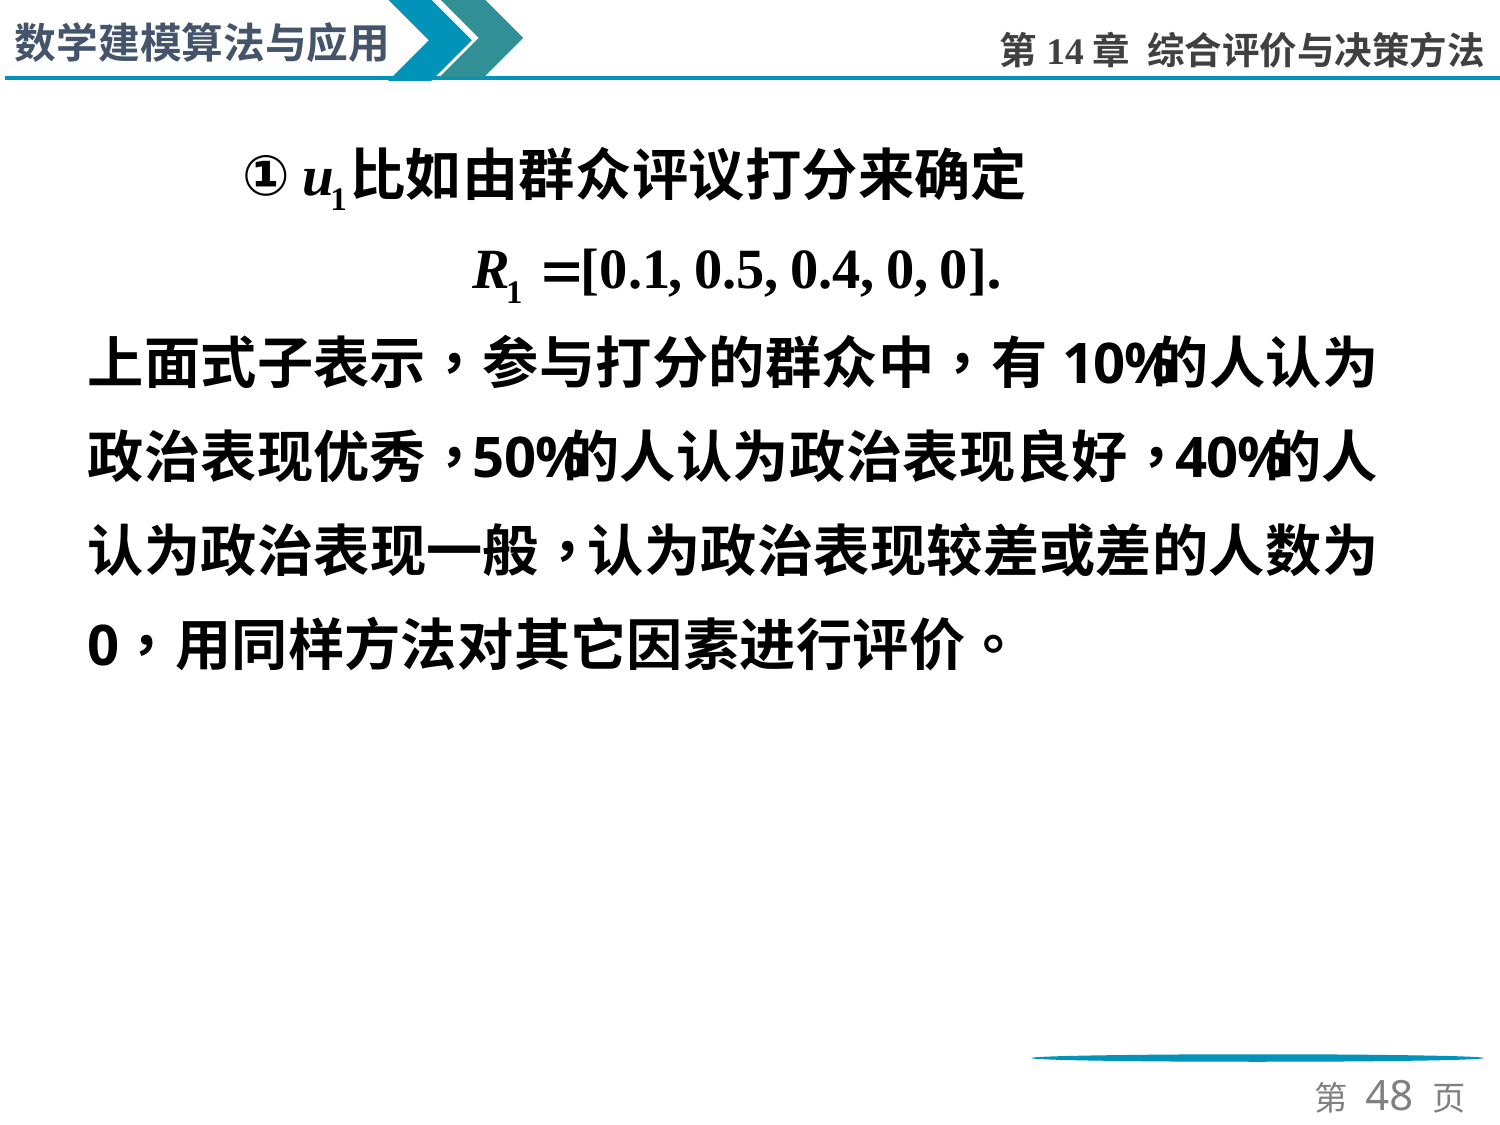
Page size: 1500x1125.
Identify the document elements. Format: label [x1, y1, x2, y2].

text_box [87, 131, 1378, 696]
